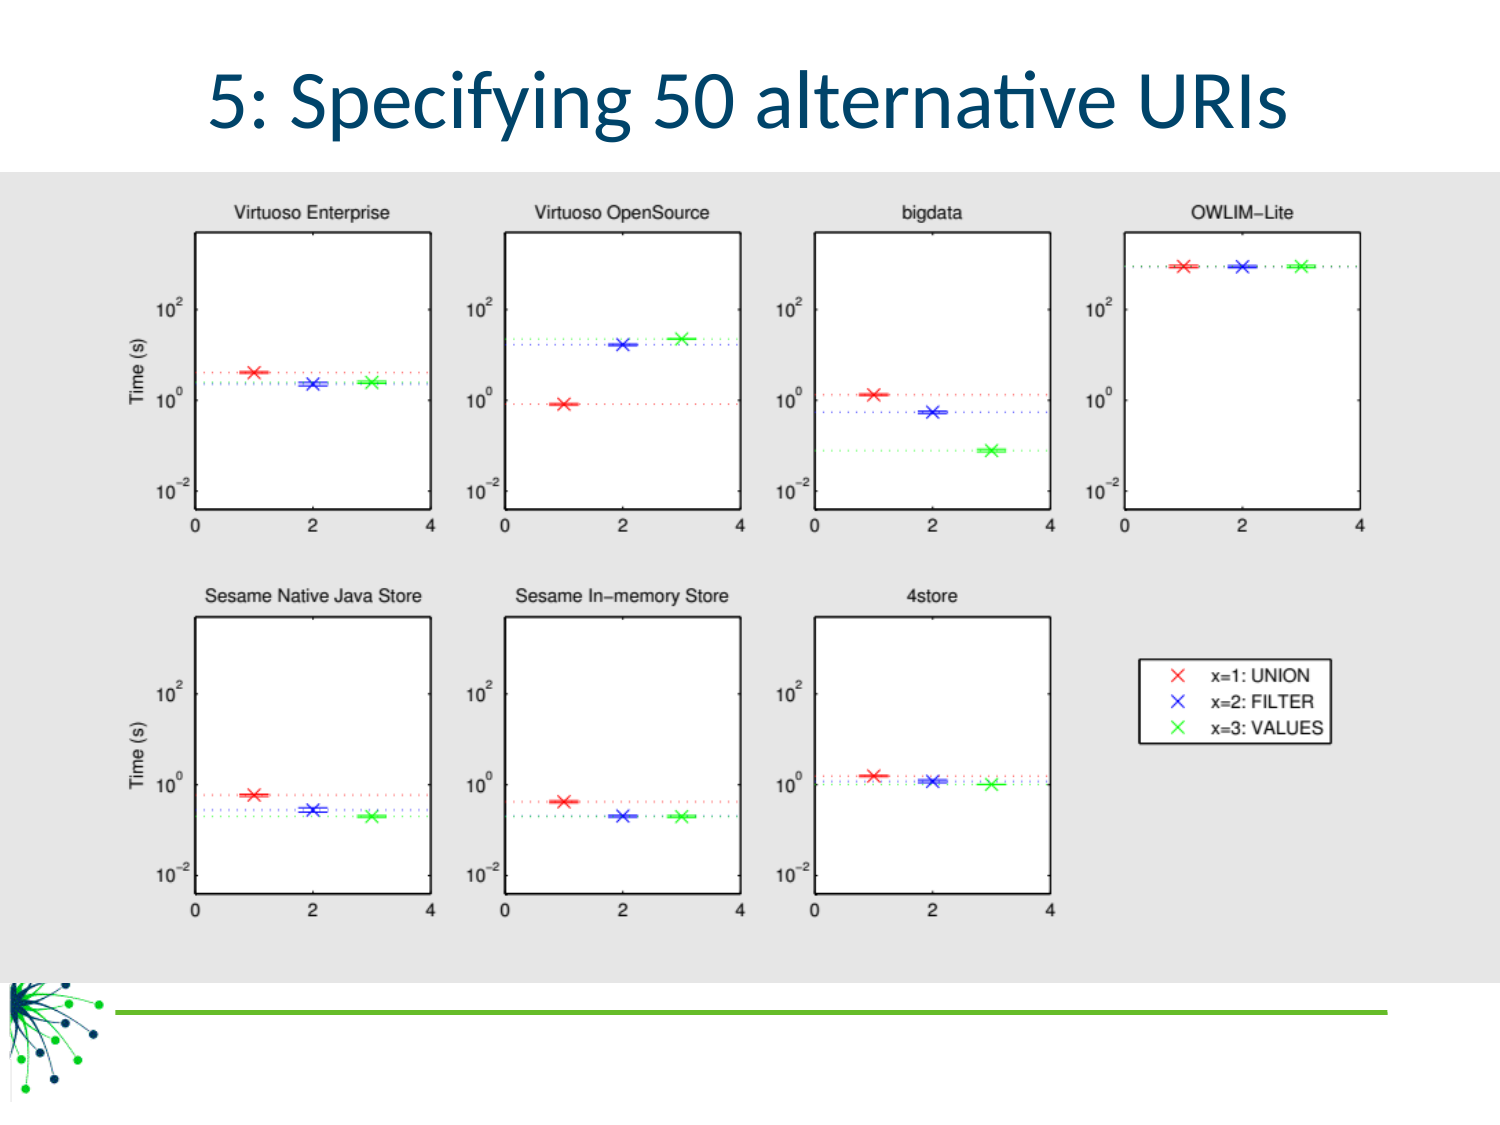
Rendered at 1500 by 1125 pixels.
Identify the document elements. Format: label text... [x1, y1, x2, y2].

picture [0, 172, 1500, 1102]
title 5: Specifying 50 alternative URIs [73, 1, 1424, 171]
